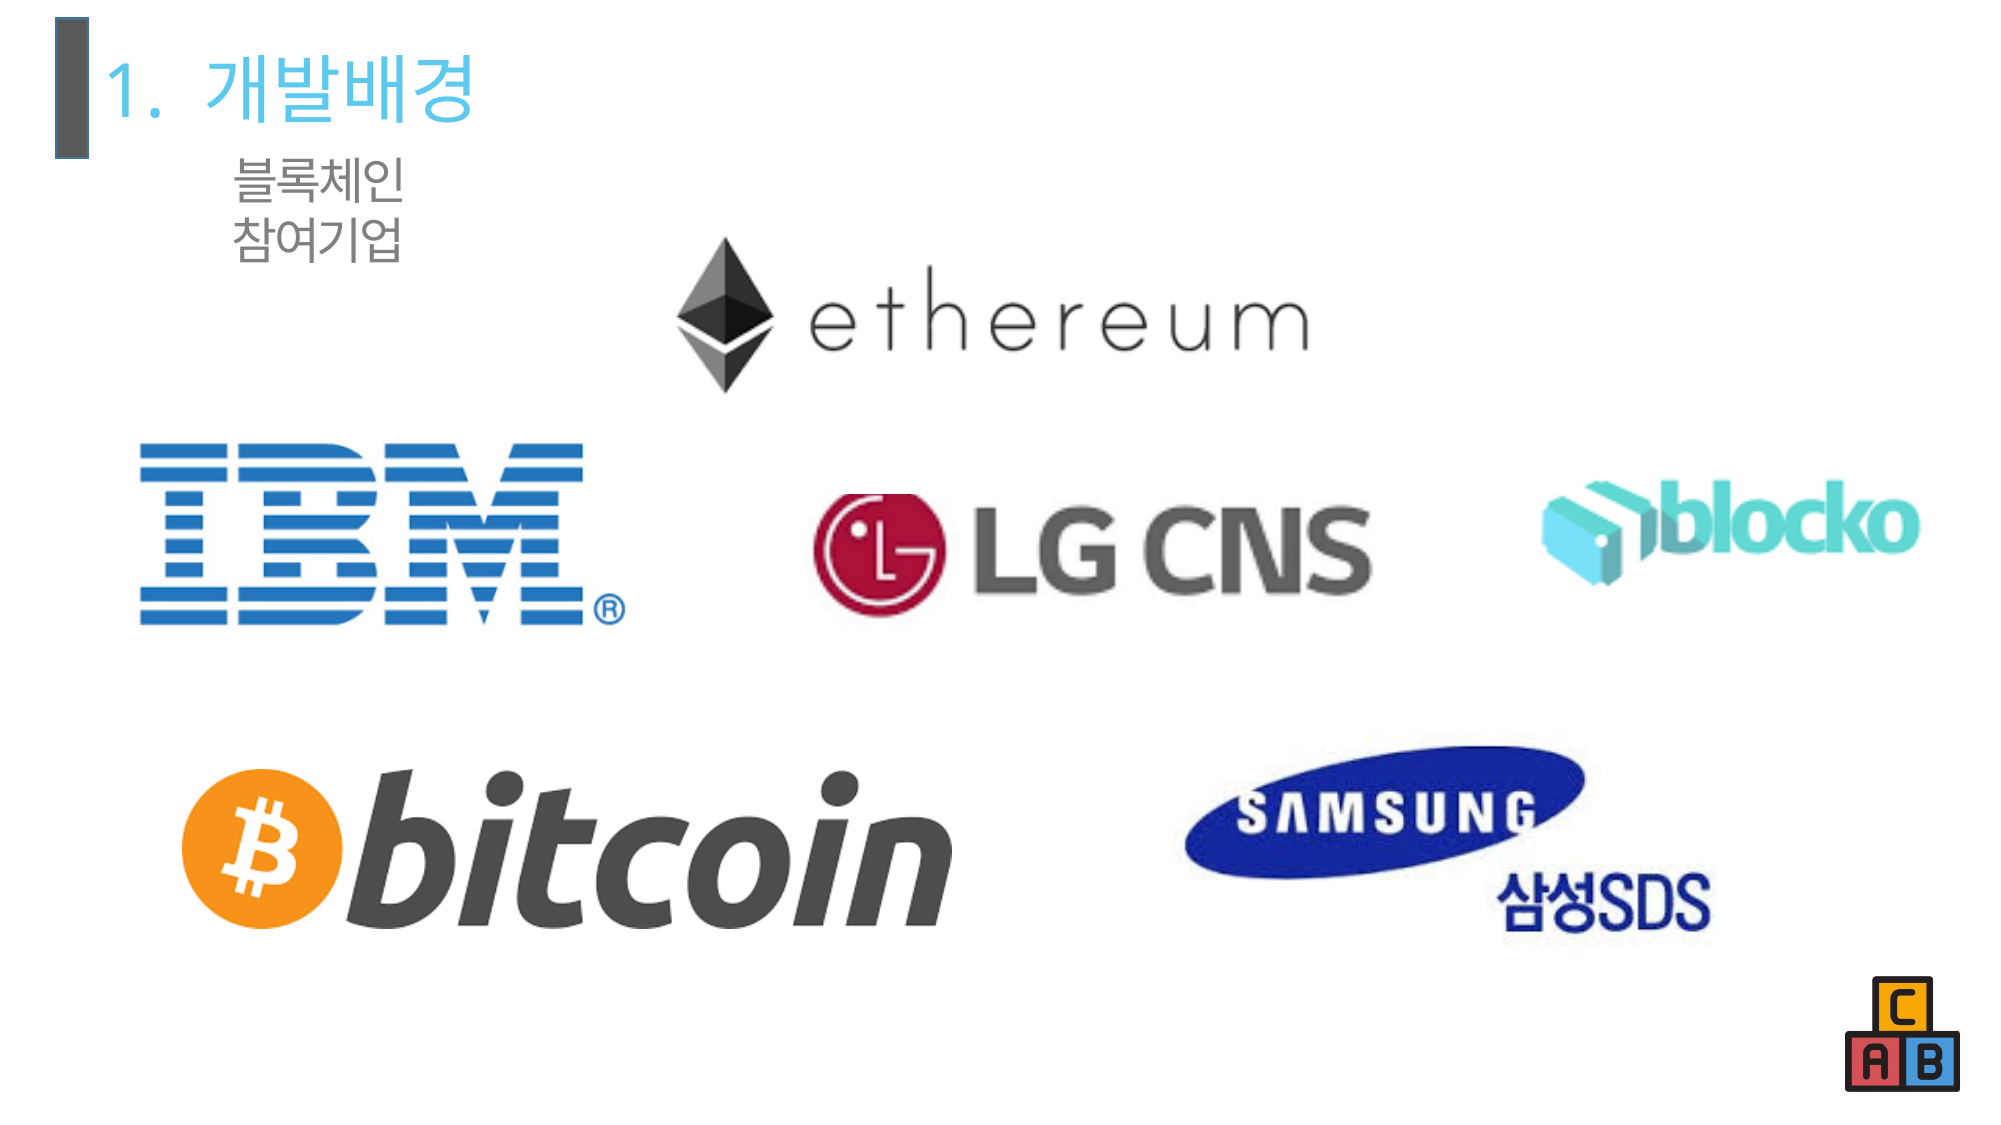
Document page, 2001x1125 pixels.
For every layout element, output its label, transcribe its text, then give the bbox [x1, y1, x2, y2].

picture [1845, 976, 1960, 1092]
picture [182, 138, 2000, 1002]
picture [115, 417, 644, 652]
text_box [55, 17, 89, 159]
text_box 블록체인 참여기업 [128, 141, 509, 277]
text_box 1. 개발배경 [89, 35, 640, 140]
